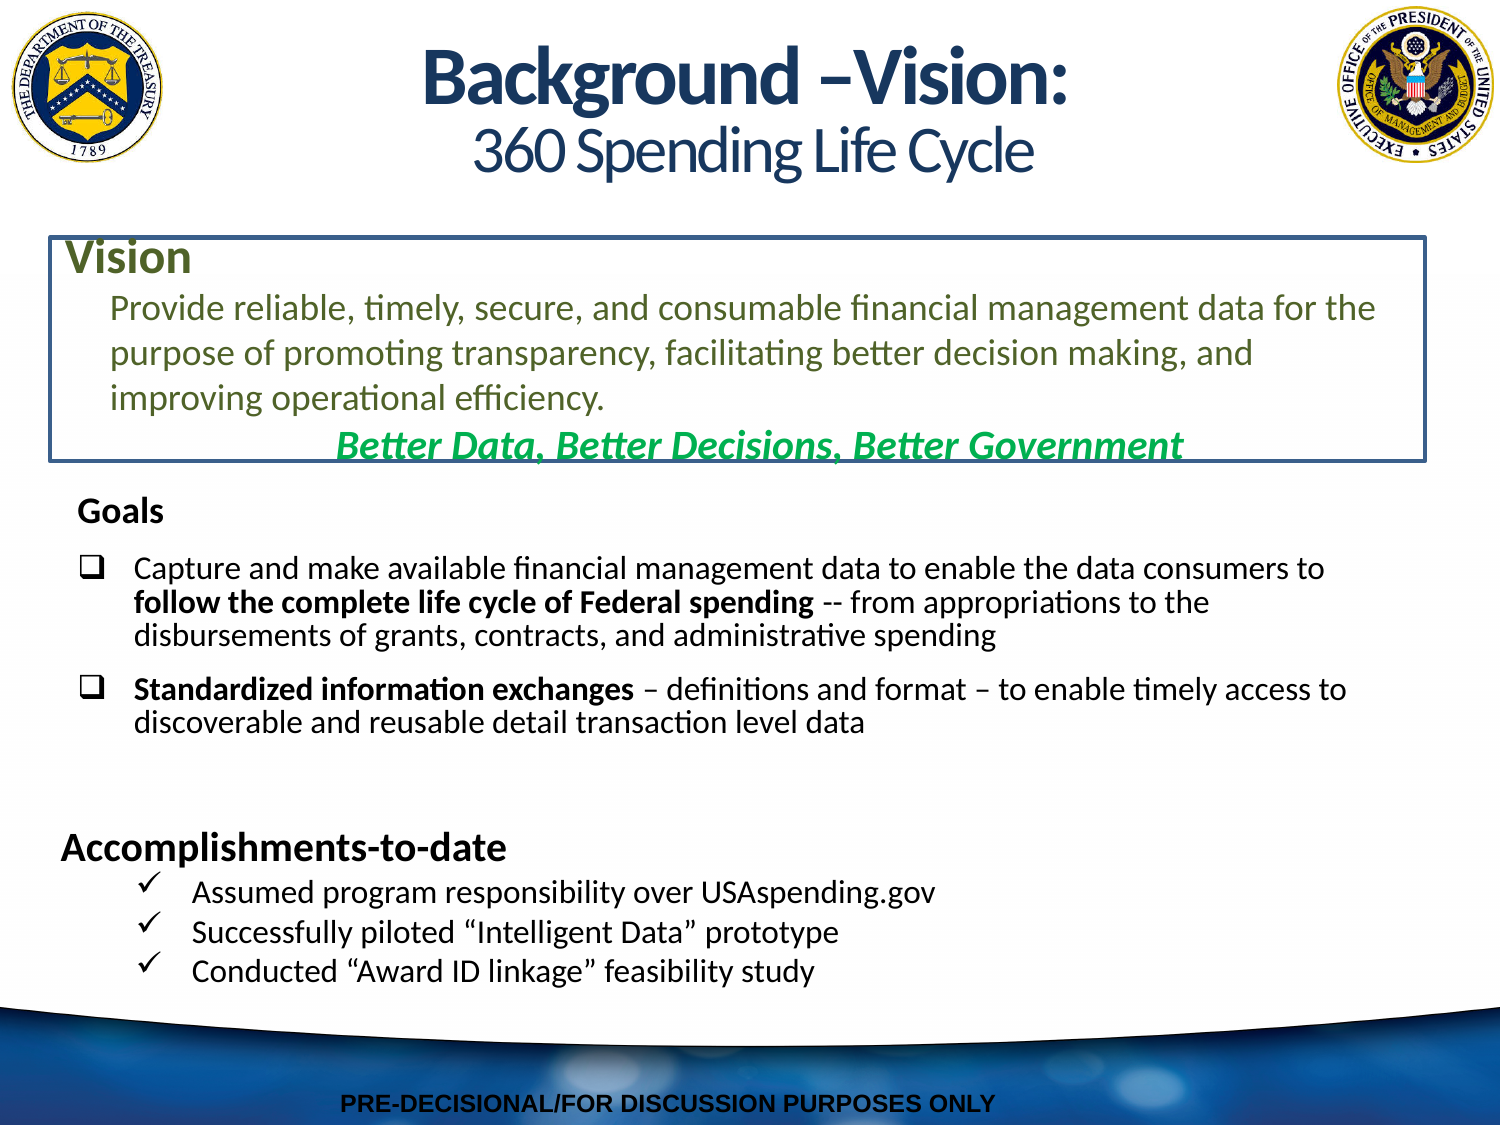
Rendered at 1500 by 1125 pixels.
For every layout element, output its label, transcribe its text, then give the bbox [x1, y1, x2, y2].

picture [1337, 6, 1494, 163]
text_box Background –Vision: 360 Spending Life Cycle [62, 199, 1447, 272]
text_box Vision Provide reliable, timely, secure, and consumable financial management data for the purpose of promoting transparency, facilitating better decision making, and improving operational efficiency. Better Data, Better Decisions, Better Government [48, 235, 1427, 272]
picture [0, 274, 1500, 1125]
picture [11, 11, 163, 163]
